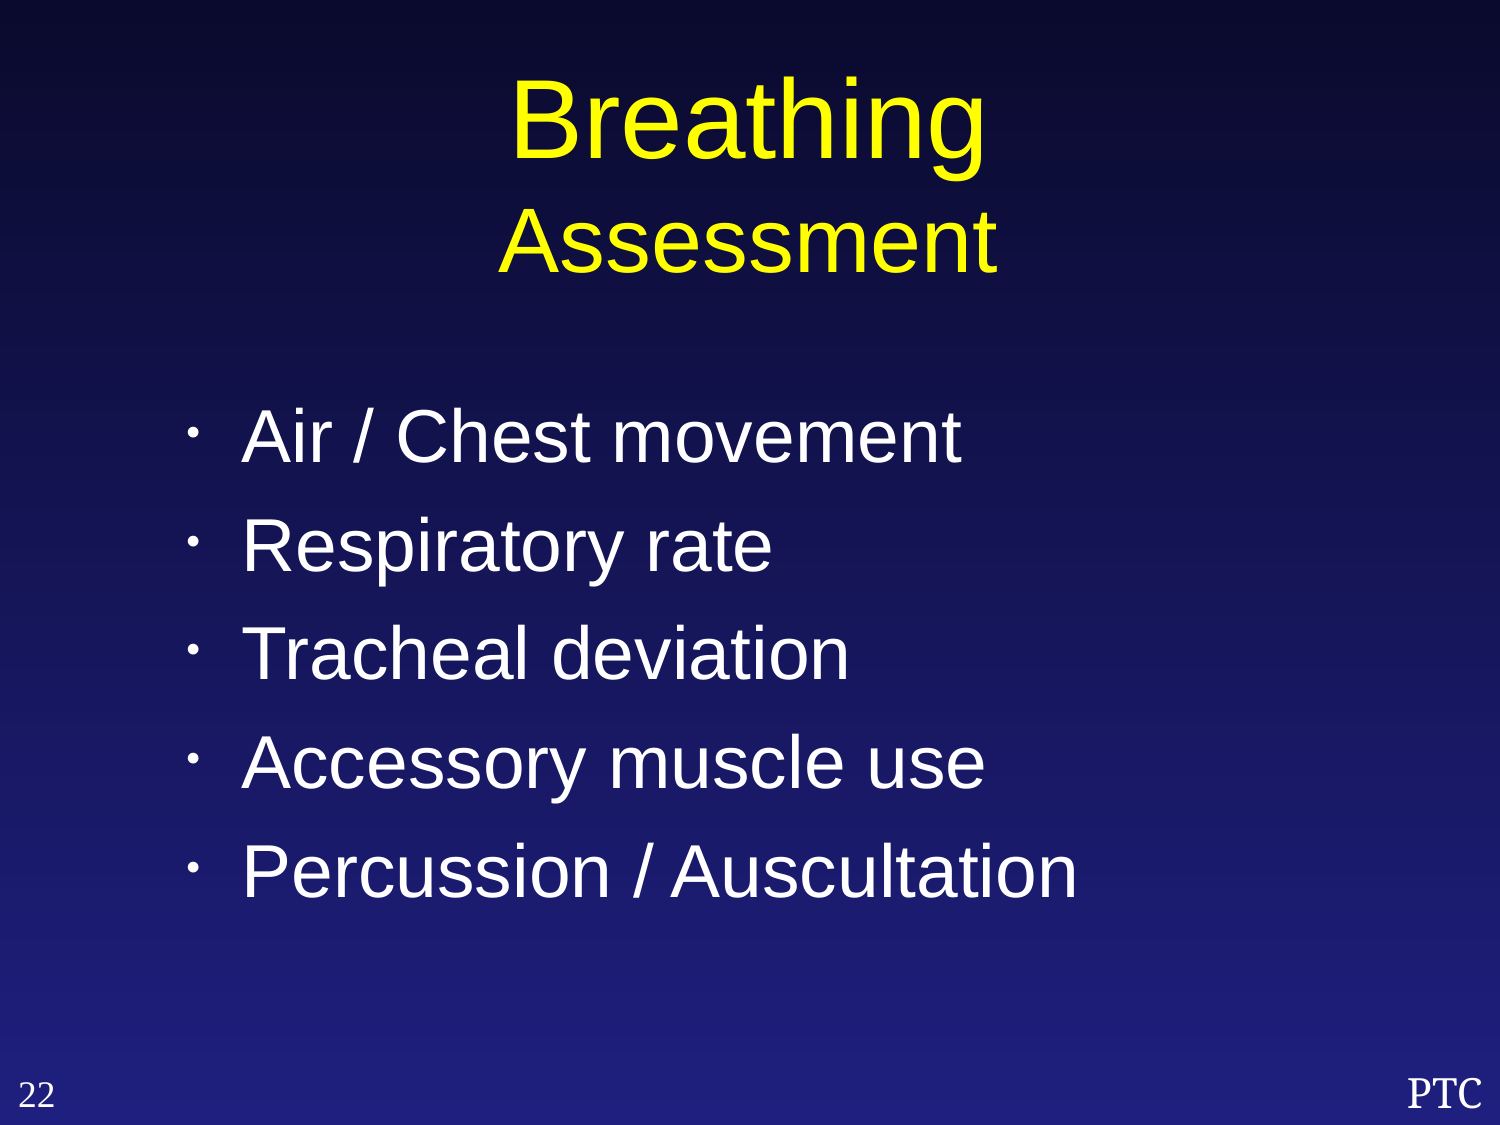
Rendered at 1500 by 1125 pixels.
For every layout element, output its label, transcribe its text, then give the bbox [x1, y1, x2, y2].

text_box Breathing Assessment [111, 75, 1387, 263]
text_box Air / Chest movement Respiratory rate Tracheal deviation Accessory muscle use Percussion / Auscultation [170, 379, 1387, 1101]
text_box 22 [3, 1061, 71, 1123]
